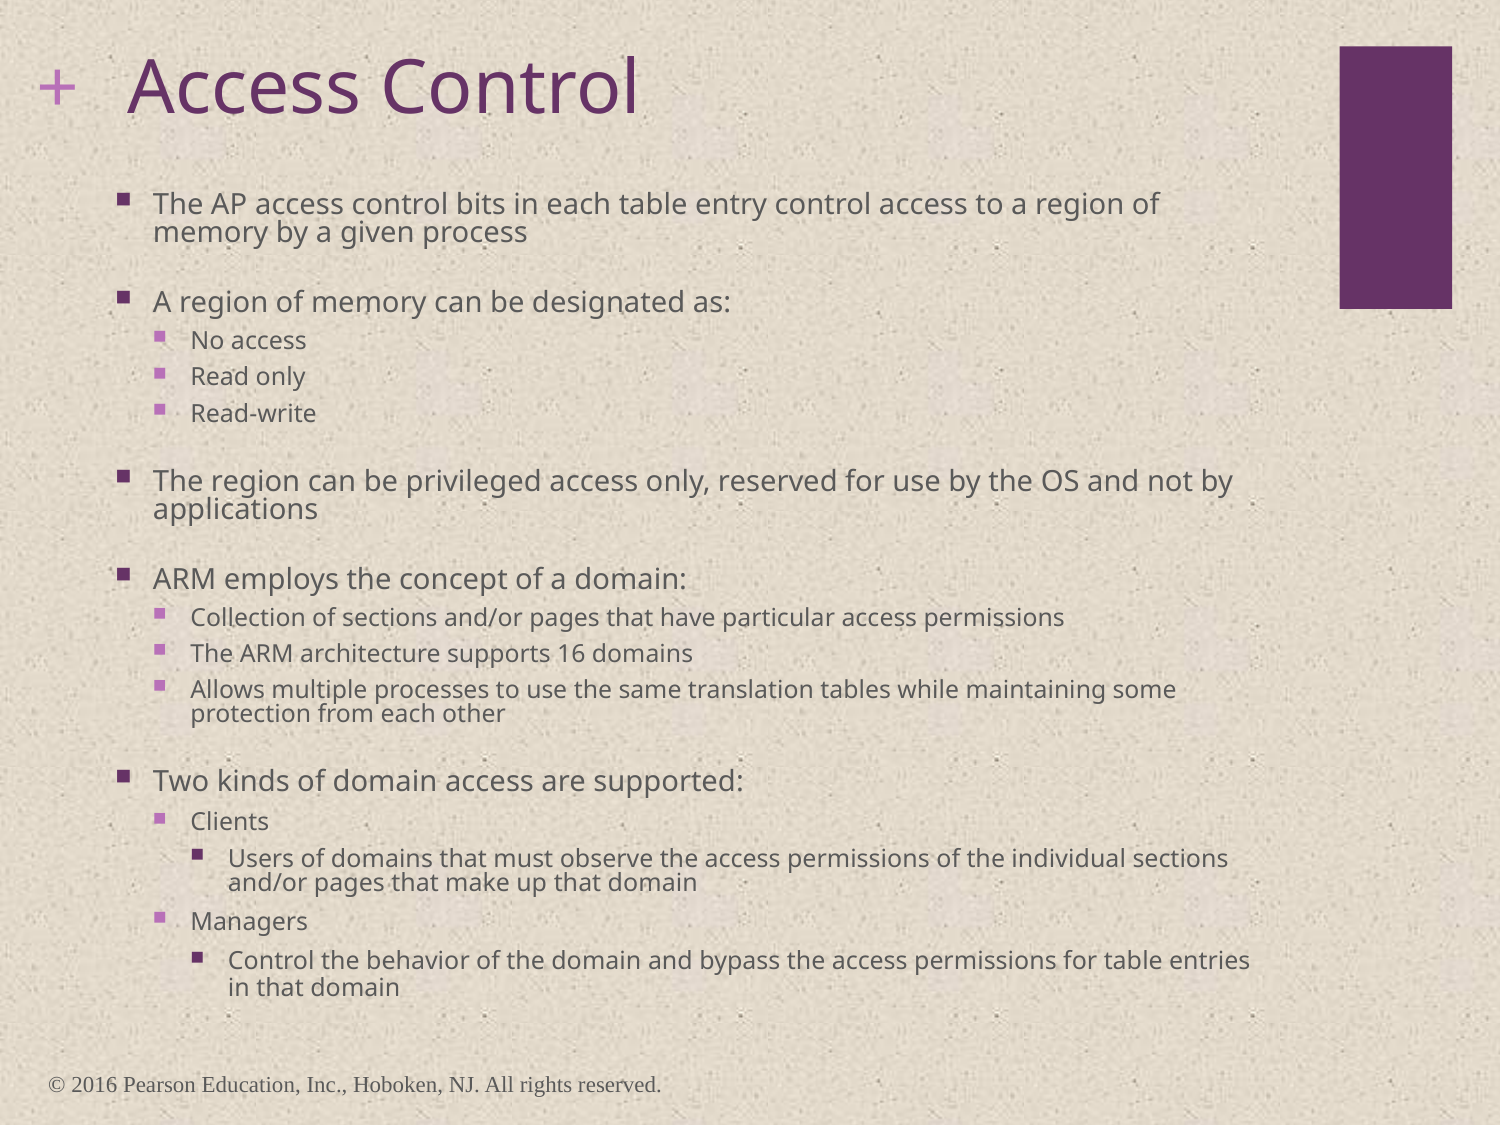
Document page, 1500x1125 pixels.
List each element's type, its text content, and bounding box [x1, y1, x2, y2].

footer © 2016 Pearson Education, Inc., Hoboken, NJ. All rights reserved. [33, 1053, 1038, 1114]
picture [0, 0, 1500, 1125]
list The AP access control bits in each table entry control access to a region of memory by a given process A region of memory can be designated as: No access Read only Read-write The region can be privileged access only, reserved for use by the OS and not by applications ARM employs the concept of a domain: Collection of sections and/or pages that have particular access permissions The ARM architecture supports 16 domains Allows multiple processes to use the same translation tables while maintaining some protection from each other Two kinds of domain access are supported: Clients Users of domains that must observe the access permissions of the individual sections and/or pages that make up that domain Managers Control the behavior of the domain and bypass the access permissions for table entries in that domain [100, 184, 1294, 1125]
title Access Control [112, 30, 1352, 214]
